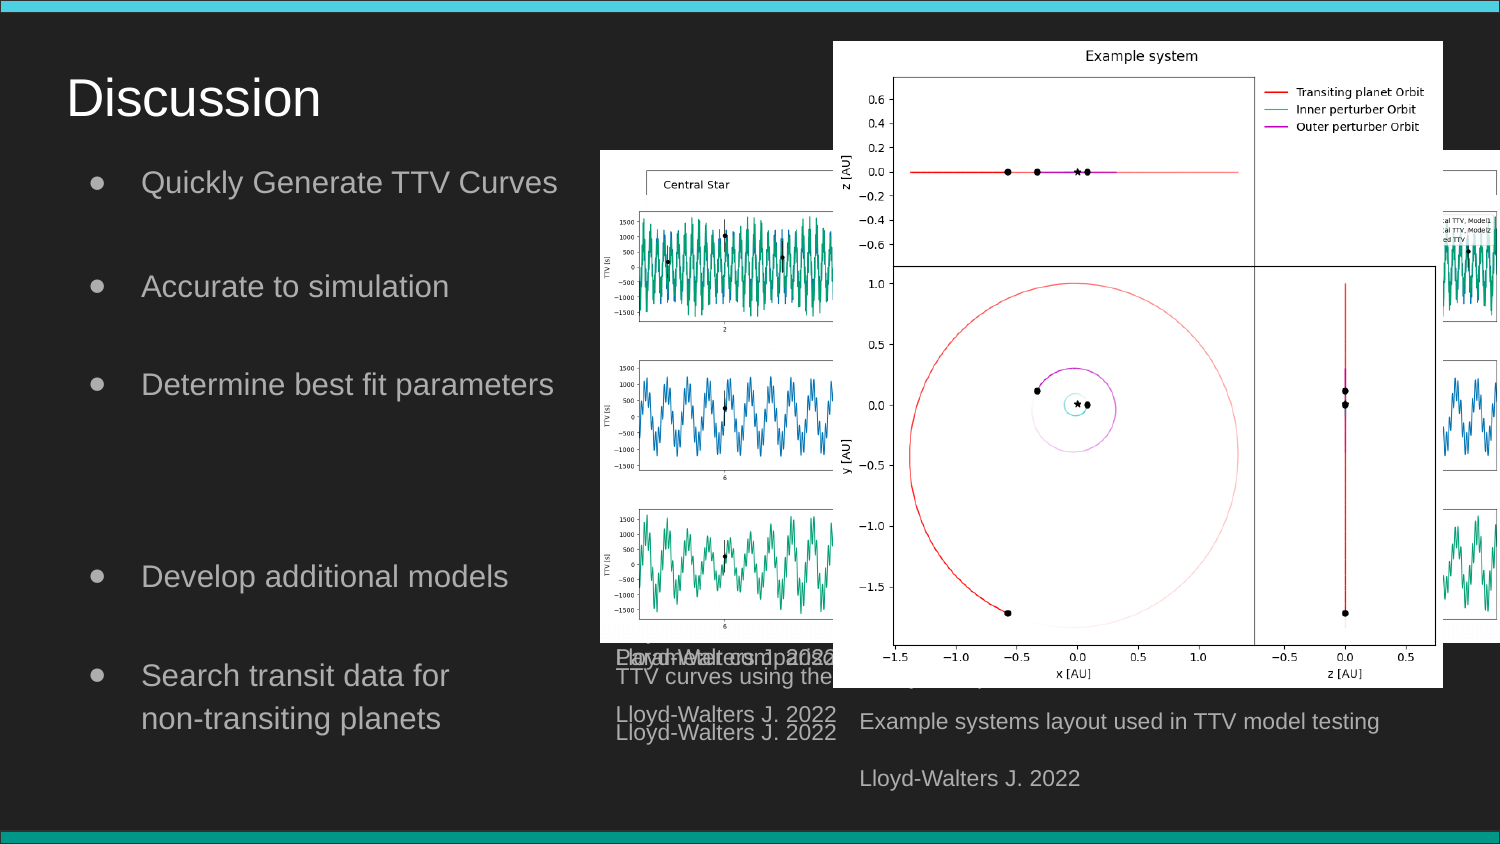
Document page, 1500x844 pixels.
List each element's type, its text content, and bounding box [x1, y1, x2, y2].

text_box Develop additional models [51, 535, 573, 609]
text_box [600, 195, 828, 751]
title Discussion [51, 48, 828, 142]
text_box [1447, 150, 1500, 194]
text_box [833, 41, 1443, 800]
text_box Determine best fit parameters [51, 343, 584, 417]
list Quickly Generate TTV Curves [51, 141, 601, 217]
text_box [600, 150, 828, 194]
text_box Search transit data for non-transiting planets [51, 635, 479, 752]
text_box Accurate to simulation [51, 245, 543, 319]
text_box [1447, 195, 1500, 751]
